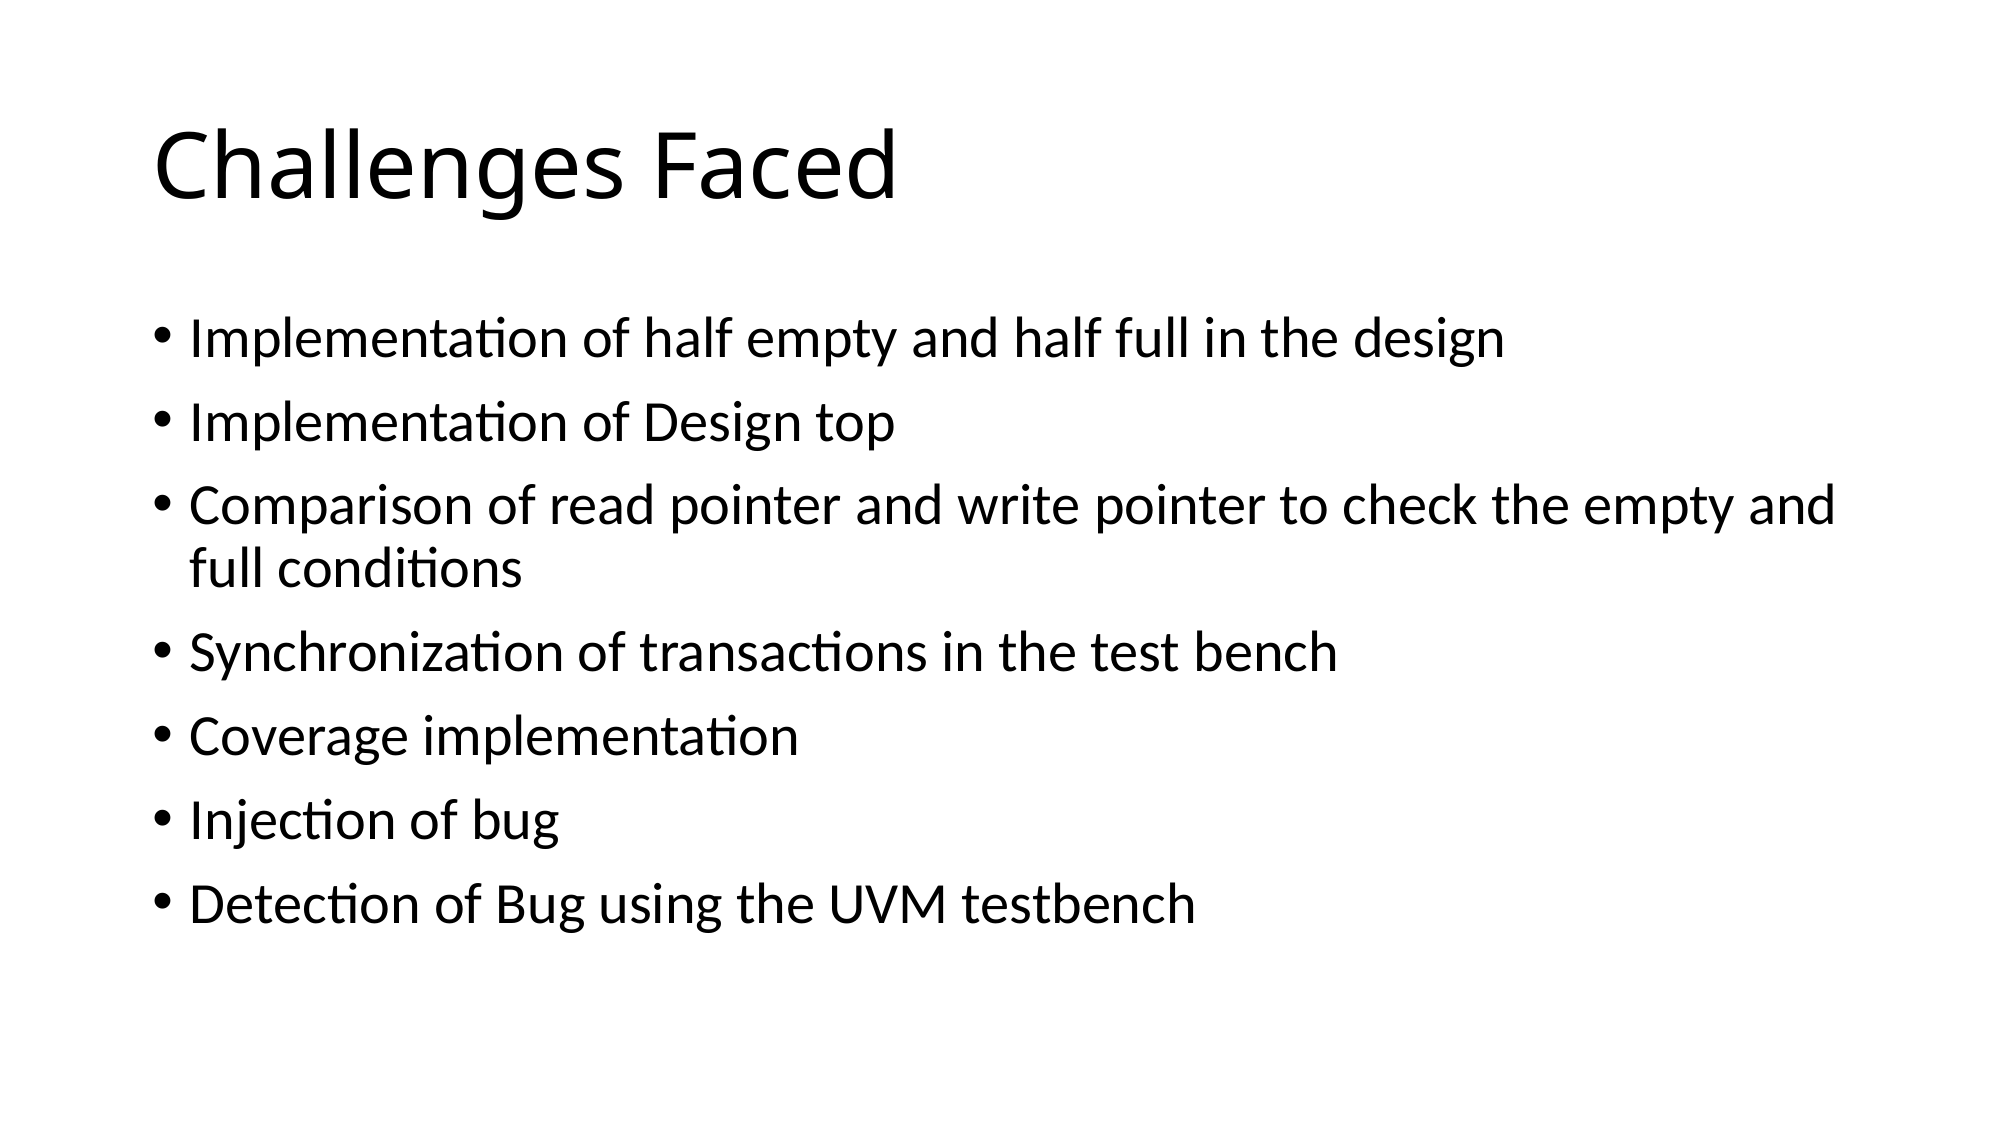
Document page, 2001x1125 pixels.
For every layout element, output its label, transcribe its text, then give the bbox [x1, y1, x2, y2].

list Implementation of half empty and half full in the design Implementation of Design top Comparison of read pointer and write pointer to check the empty and full conditions Synchronization of transactions in the test bench Coverage implementation Injection of bug Detection of Bug using the UVM testbench [137, 299, 1863, 1014]
title Challenges Faced [137, 59, 1863, 278]
